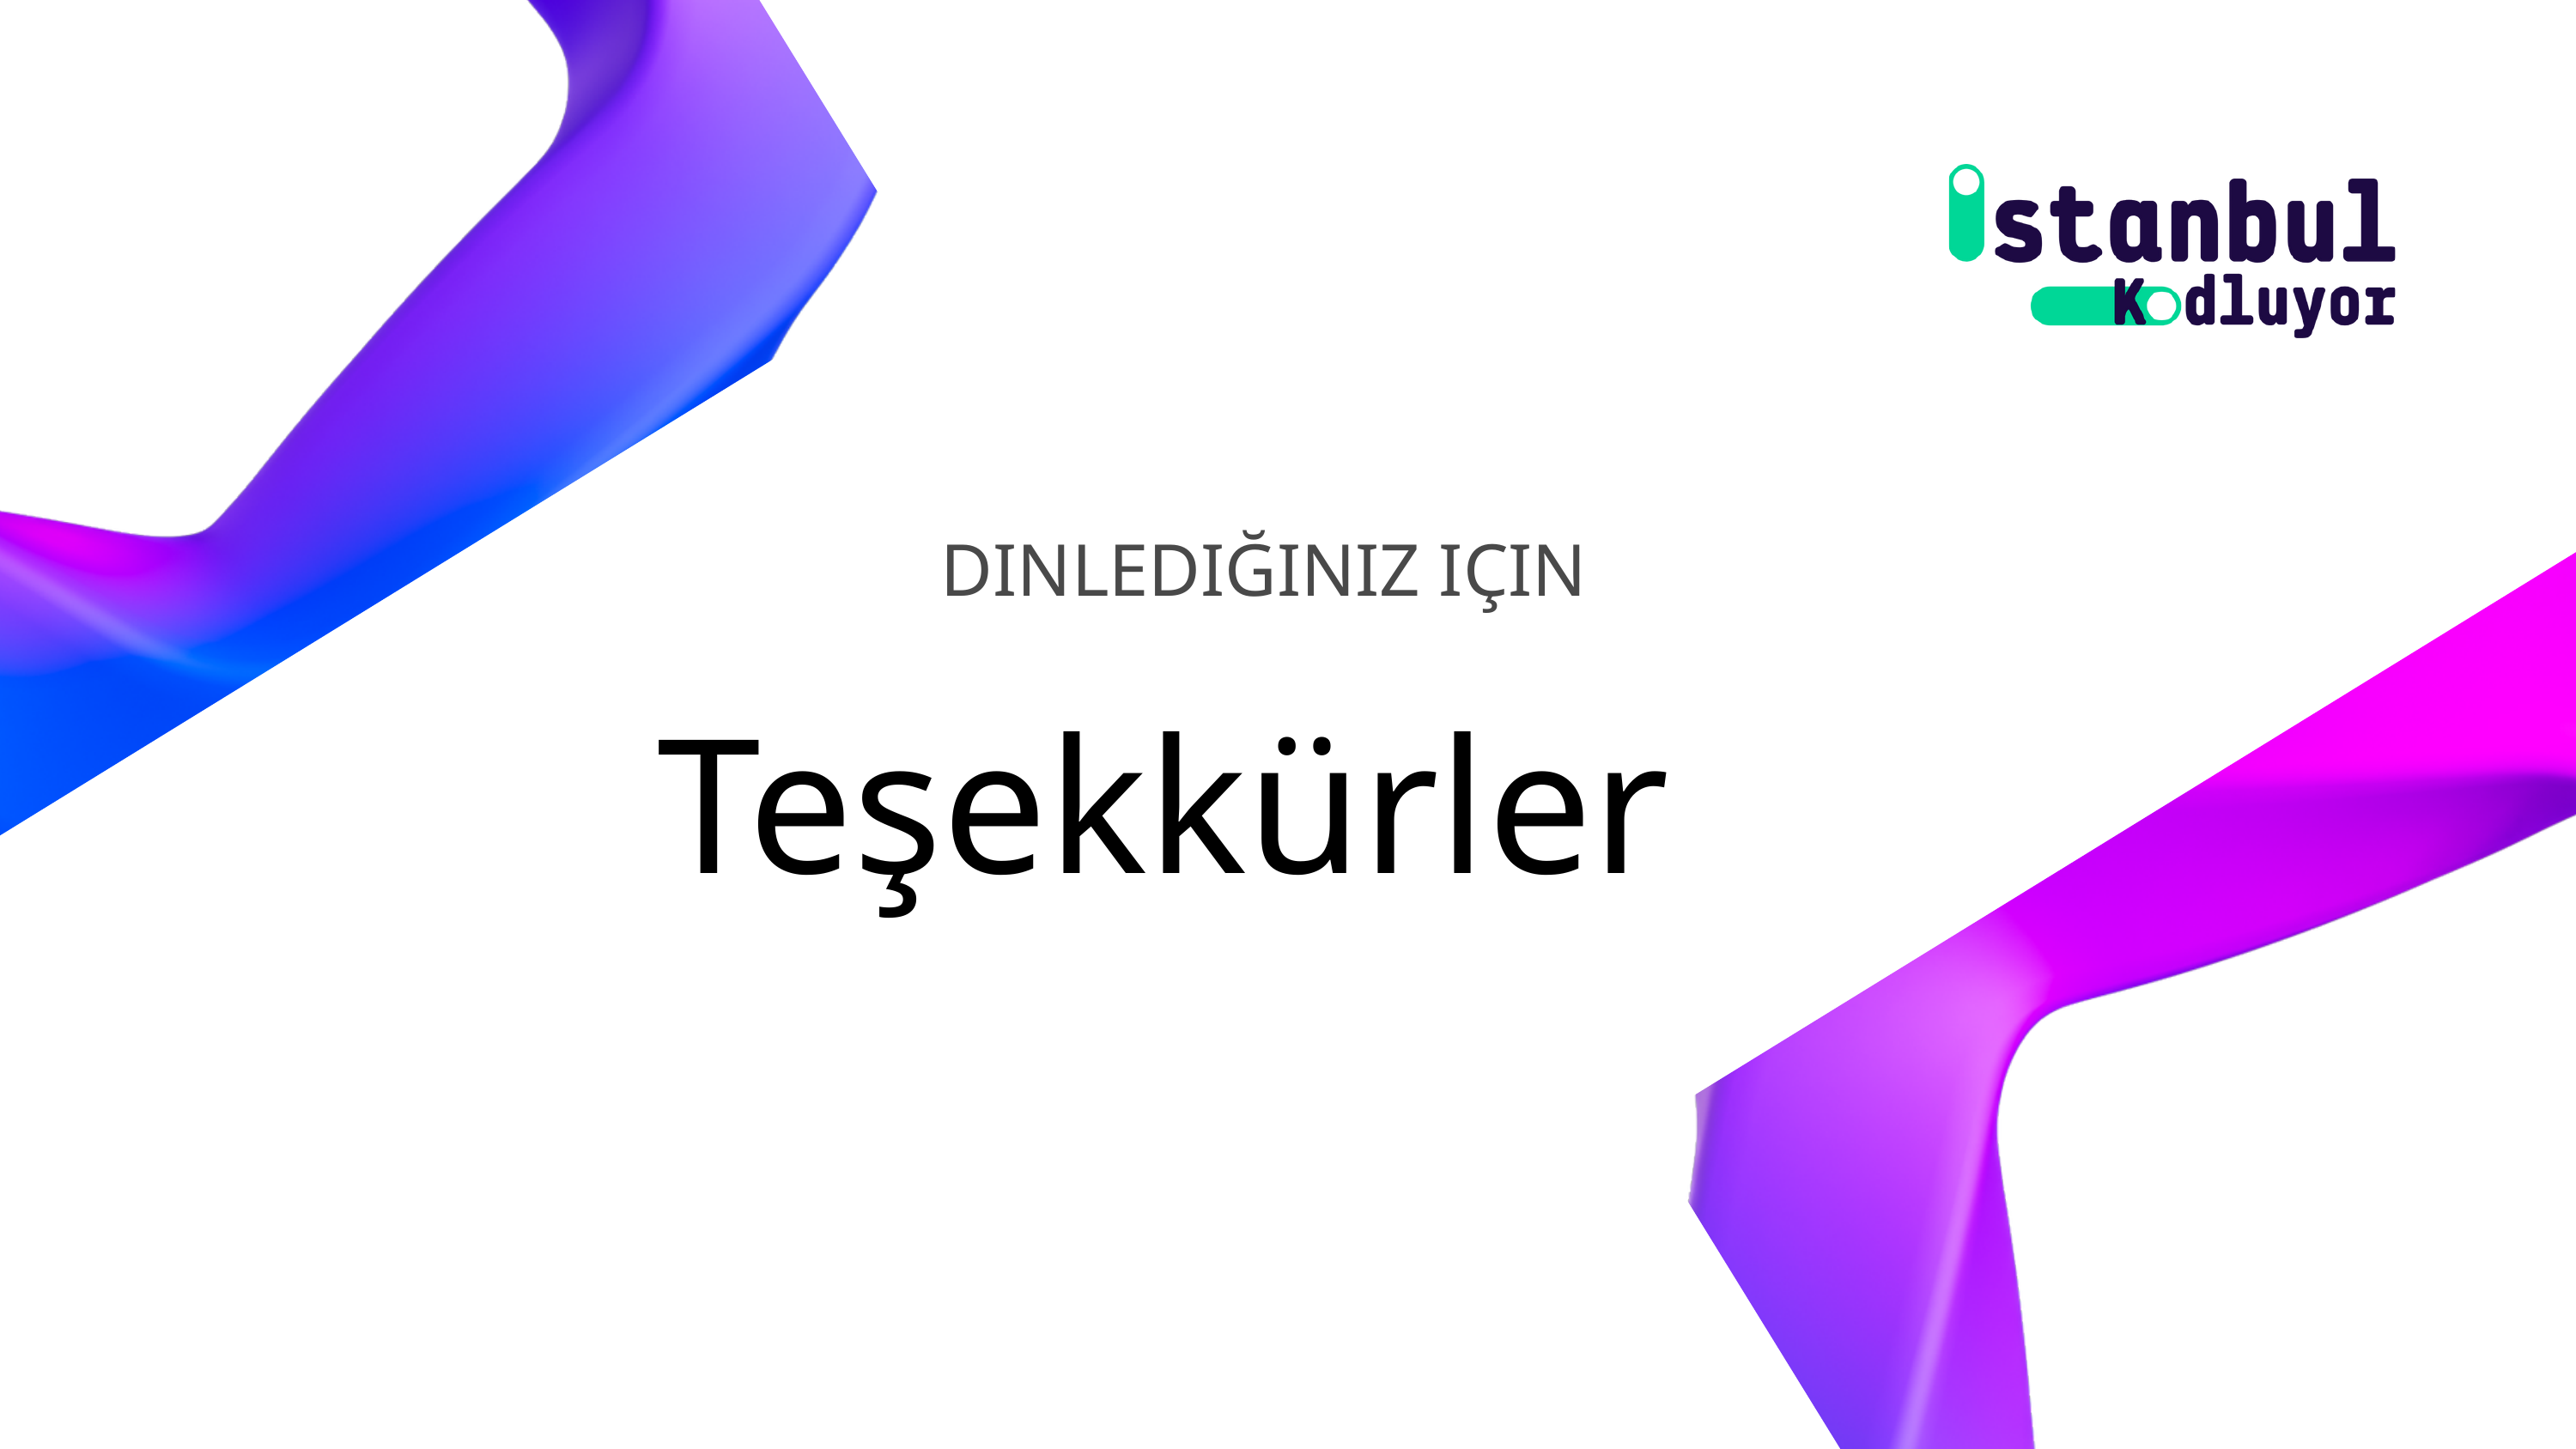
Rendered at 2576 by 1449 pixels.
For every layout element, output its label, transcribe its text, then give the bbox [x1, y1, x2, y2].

text_box DINLEDIĞINIZ IÇIN [324, 524, 2204, 611]
text_box [0, 0, 924, 836]
text_box [1642, 552, 2576, 1449]
text_box Teşekkürler [657, 687, 1884, 911]
text_box [1948, 164, 2396, 338]
